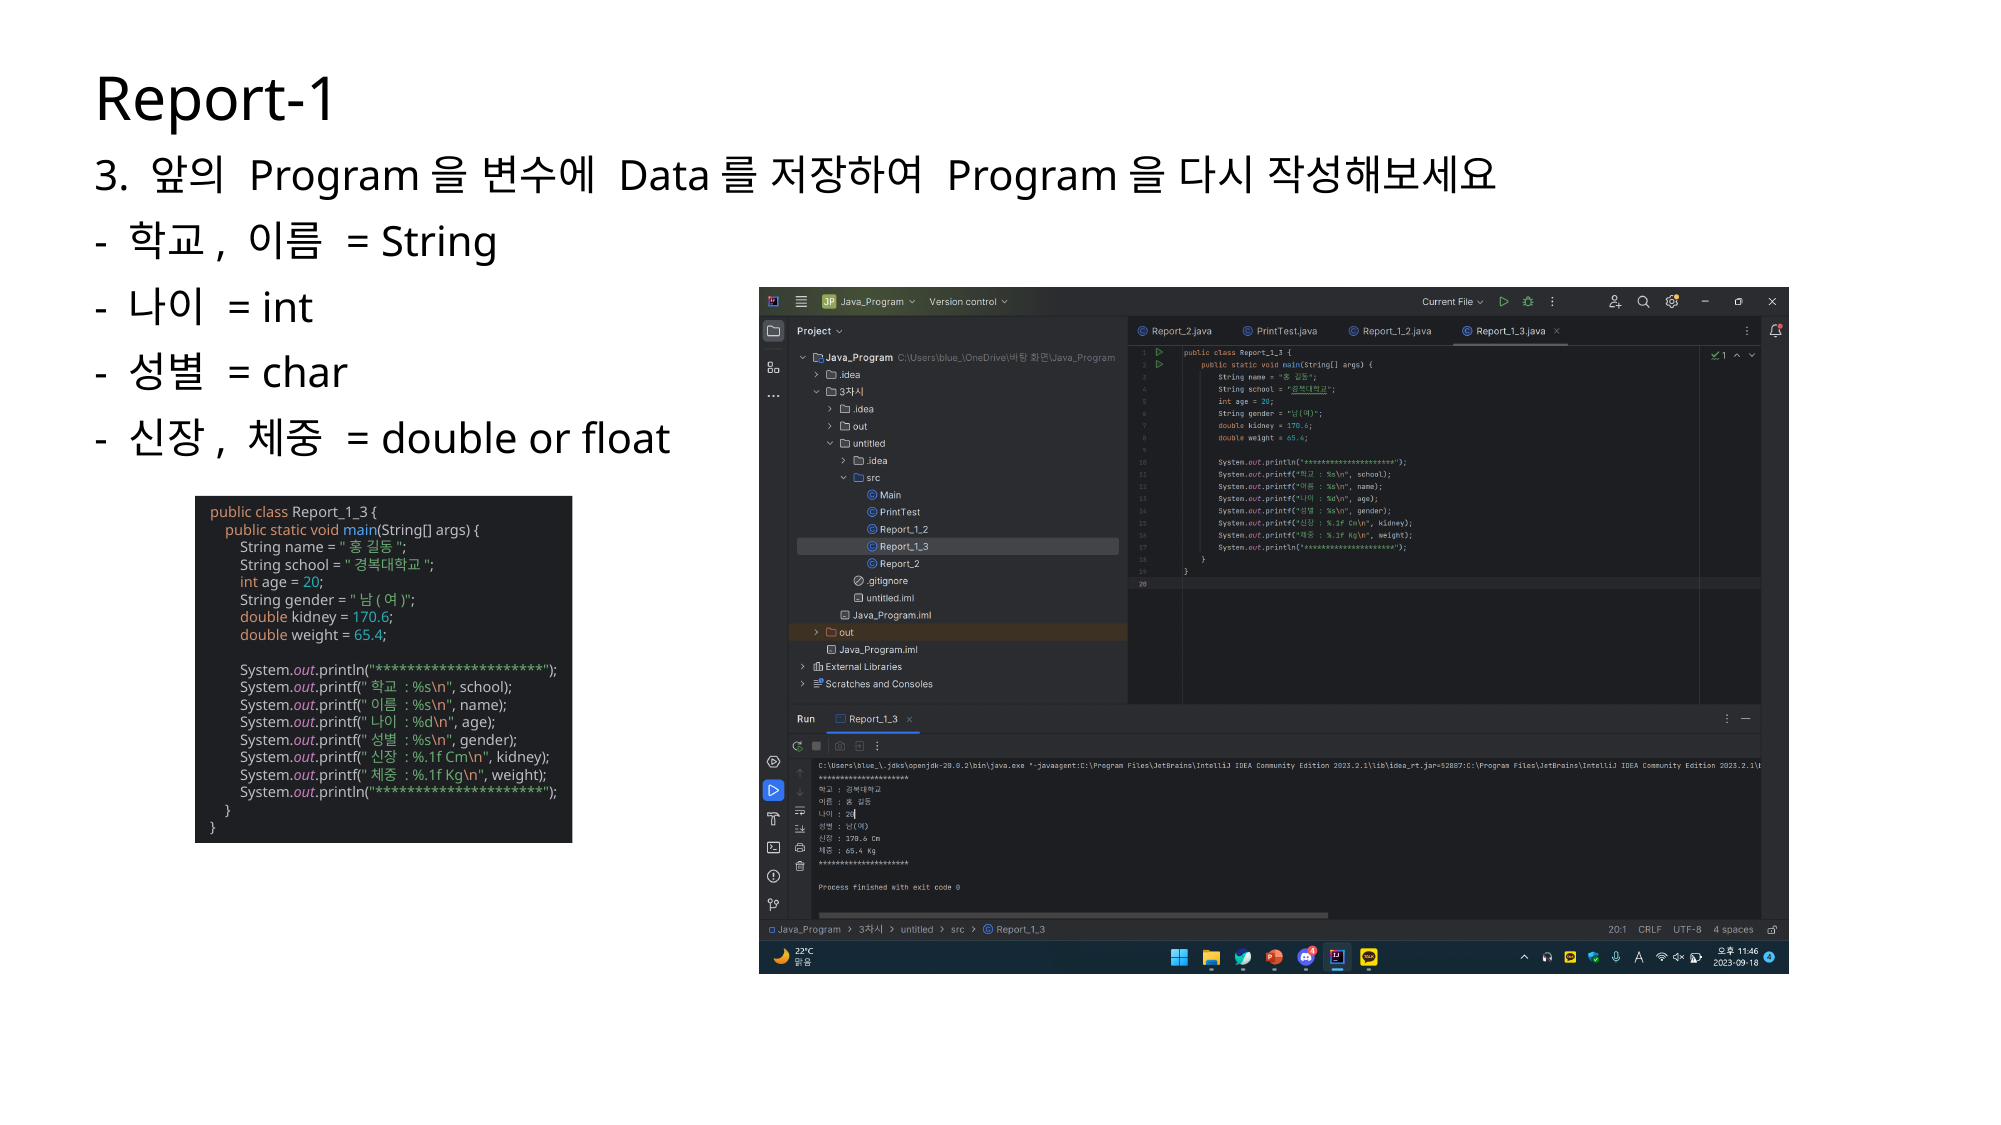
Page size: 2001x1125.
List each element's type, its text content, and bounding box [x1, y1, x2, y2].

text_box public class Report_1_3 { public static void main(String[] args) { String name = "홍 길동"; String school = "경복대학교"; int age = 20; String gender = "남(여)"; double kidney = 170.6; double weight = 65.4; System.out.println("*********************"); System.out.printf("학교 : %s\n", school); System.out.printf("이름 : %s\n", name); System.out.printf("나이 : %d\n", age); System.out.printf("성별 : %s\n", gender); System.out.printf("신장 : %.1f Cm\n", kidney); System.out.printf("체중 : %.1f Kg\n", weight); System.out.println("*********************"); } } [195, 495, 573, 843]
picture [759, 287, 1789, 974]
title Report-1 [79, 57, 360, 145]
list 3. 앞의 Program을 변수에 Data를 저장하여 Program을 다시 작성해보세요 - 학교, 이름 = String - 나이 = int - 성별 = char - 신장, 체중 = double or float [79, 146, 1922, 494]
